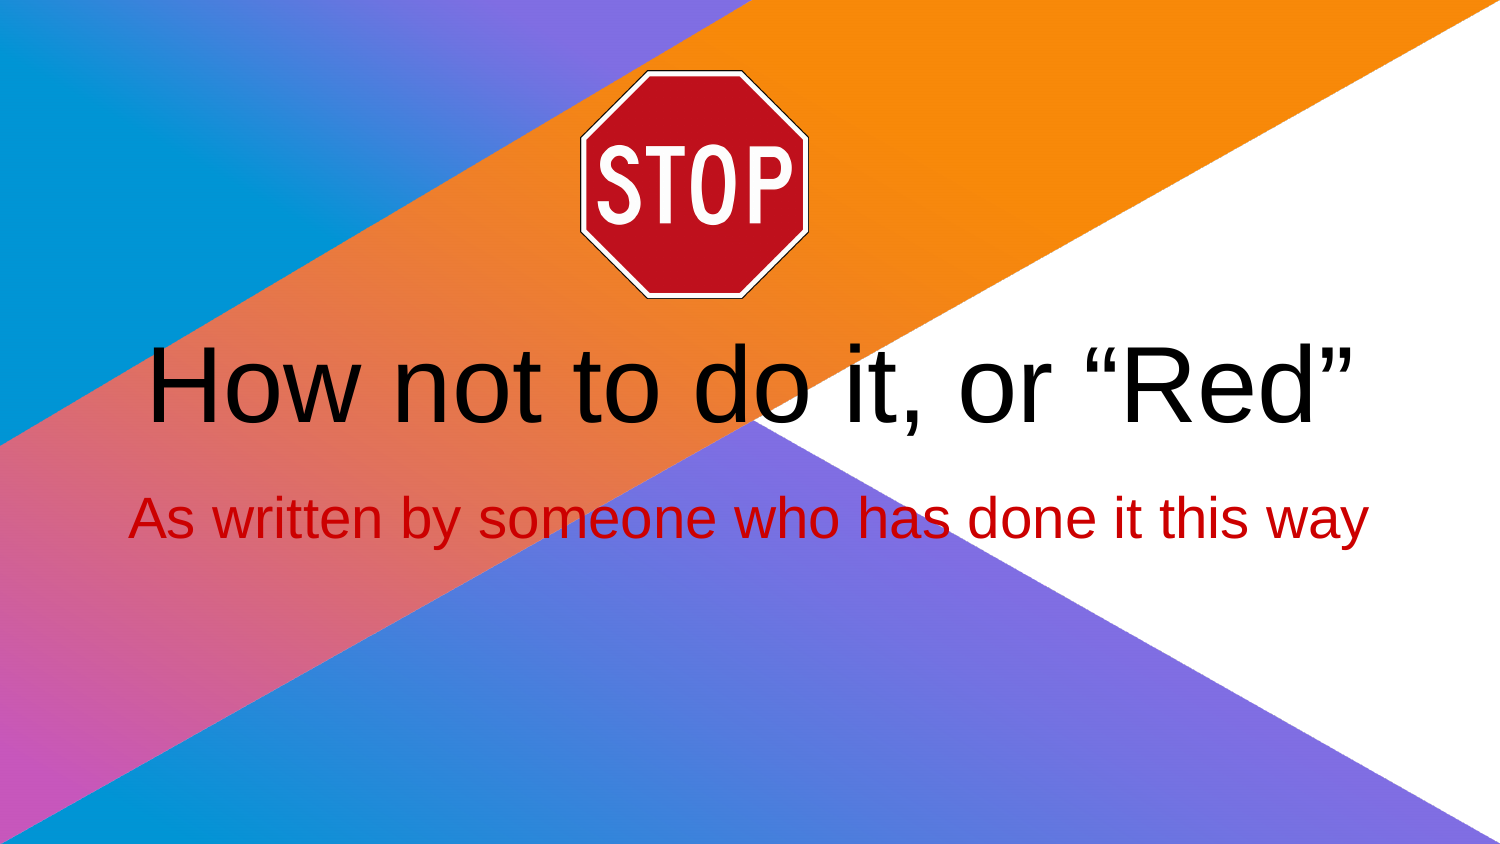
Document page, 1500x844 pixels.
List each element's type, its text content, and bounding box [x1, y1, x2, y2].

subtitle As written by someone who has done it this way [51, 464, 1449, 595]
title How not to do it, or “Red” [51, 122, 1449, 459]
picture [0, 0, 1500, 844]
